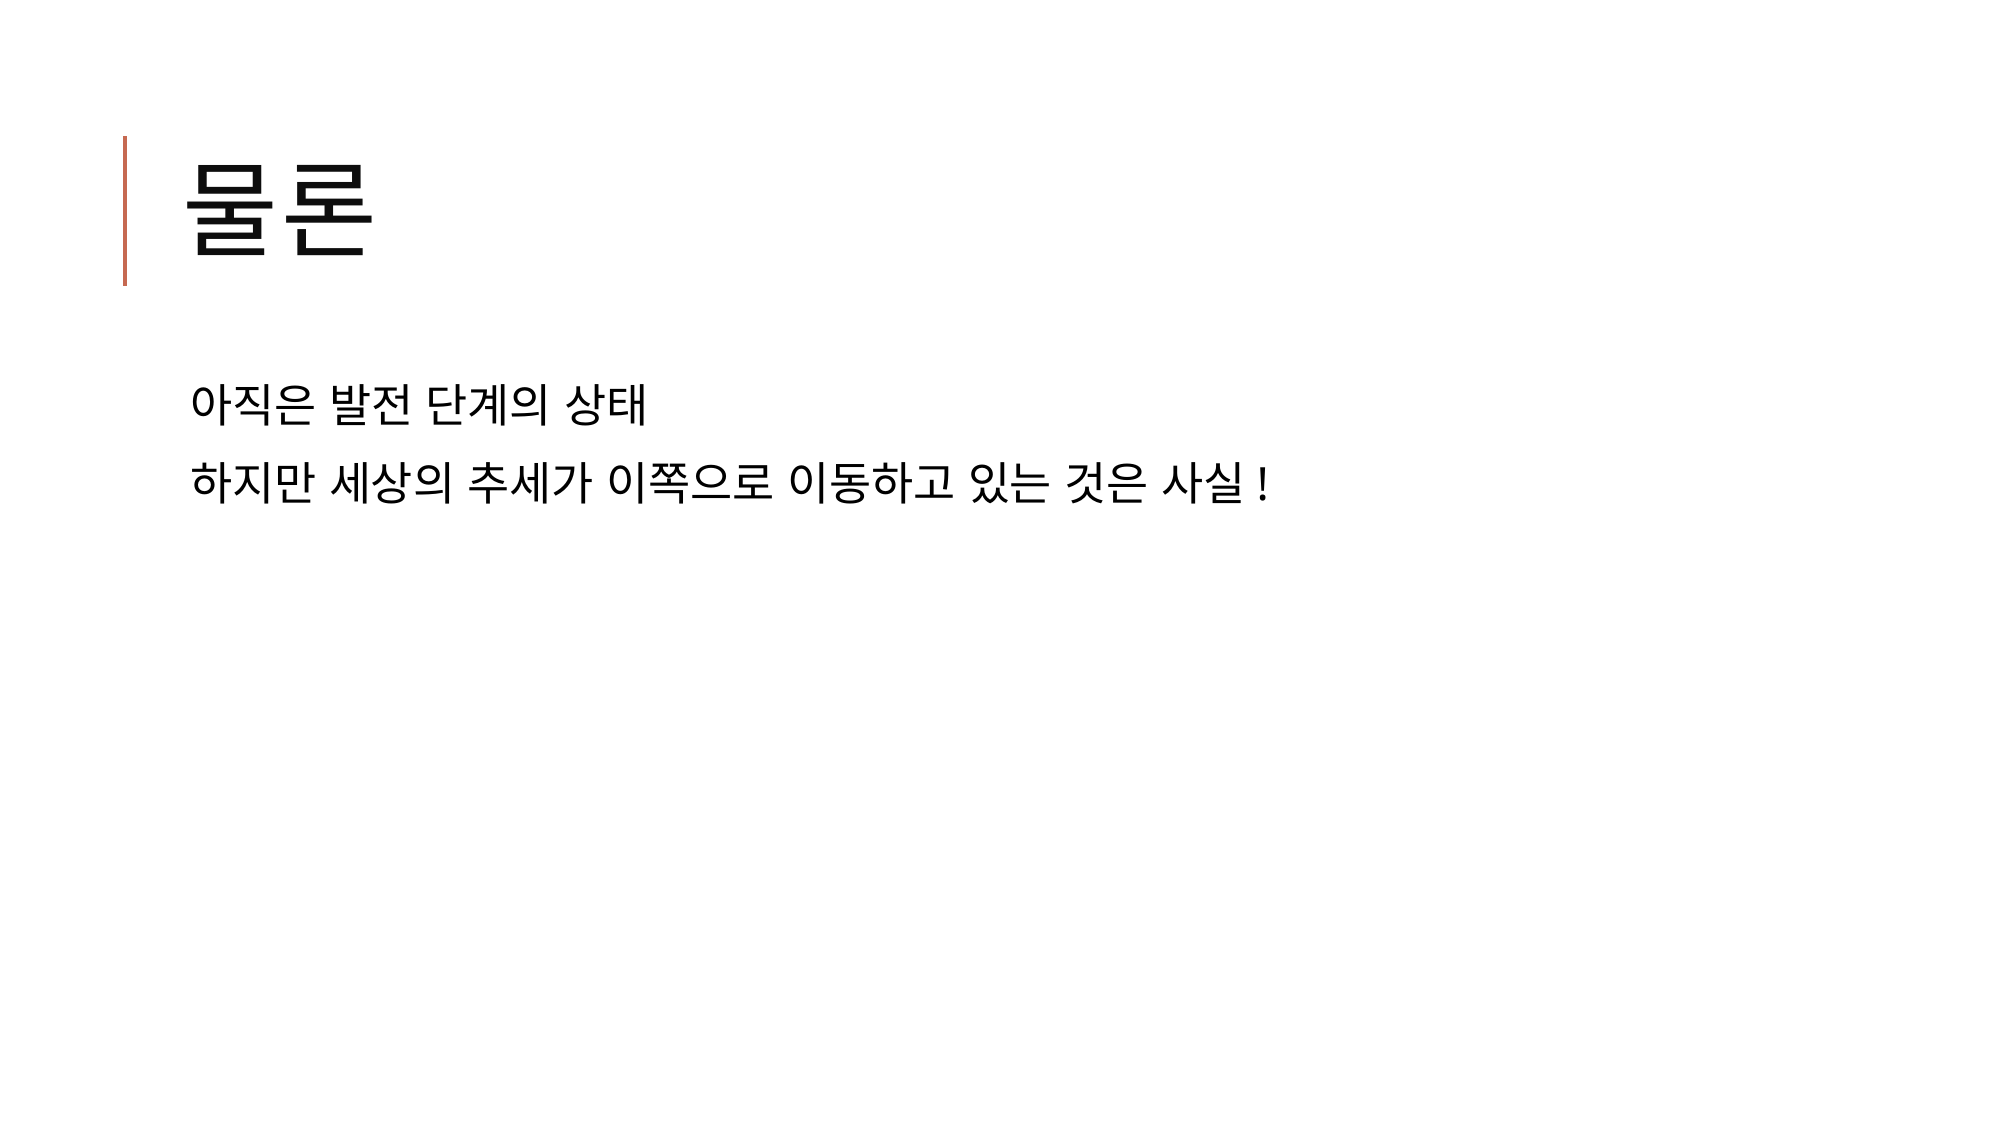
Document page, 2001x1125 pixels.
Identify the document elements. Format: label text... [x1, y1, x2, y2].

list 아직은 발전 단계의 상태 하지만 세상의 추세가 이쪽으로 이동하고 있는 것은 사실! [168, 375, 1763, 1035]
title 물론 [168, 96, 1763, 342]
